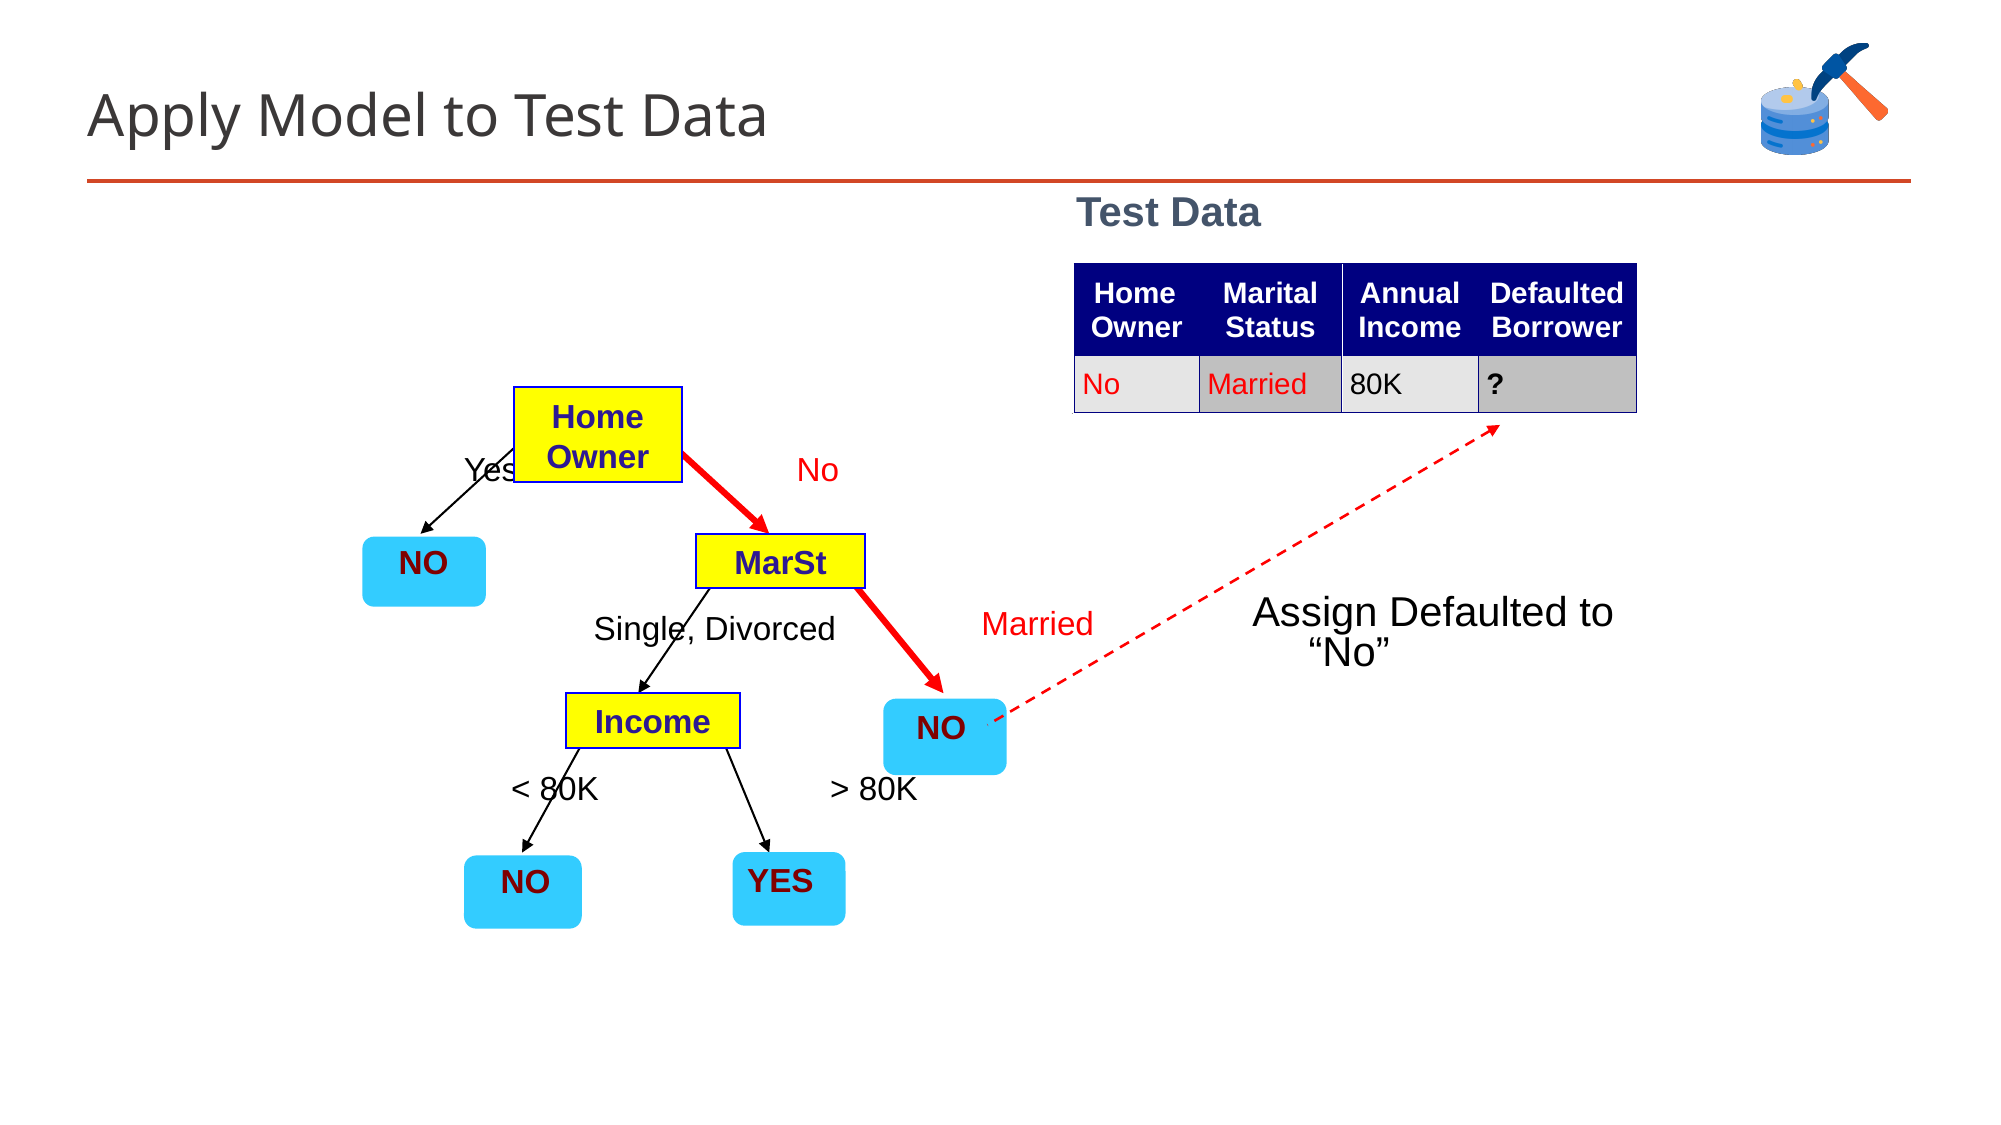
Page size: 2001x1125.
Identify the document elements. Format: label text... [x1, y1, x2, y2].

text_box [362, 589, 486, 607]
text_box YES [718, 852, 843, 907]
text_box [907, 650, 944, 694]
text_box [753, 815, 771, 852]
title Apply Model to Test Data [72, 70, 1912, 163]
text_box Yes [336, 440, 534, 496]
text_box [727, 496, 769, 533]
text_box < 80K [383, 759, 614, 815]
text_box Income [565, 693, 740, 748]
text_box [883, 754, 1007, 776]
picture [1761, 35, 1888, 70]
text_box Home Owner [513, 387, 682, 483]
text_box [463, 908, 582, 929]
text_box [638, 655, 665, 693]
text_box NO [845, 698, 1038, 754]
text_box NO [327, 533, 520, 589]
text_box NO [429, 852, 622, 908]
text_box > 80K [702, 759, 933, 815]
text_box Married [854, 594, 1119, 650]
text_box Assign Defaulted to “No” [1237, 587, 1675, 683]
text_box No [669, 440, 854, 496]
text_box [732, 857, 846, 926]
text_box Single, Divorced [466, 600, 852, 655]
text_box [420, 496, 462, 533]
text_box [1063, 263, 1664, 445]
text_box MarSt [696, 533, 865, 589]
text_box [522, 815, 543, 852]
text_box Test Data [1037, 187, 1300, 243]
